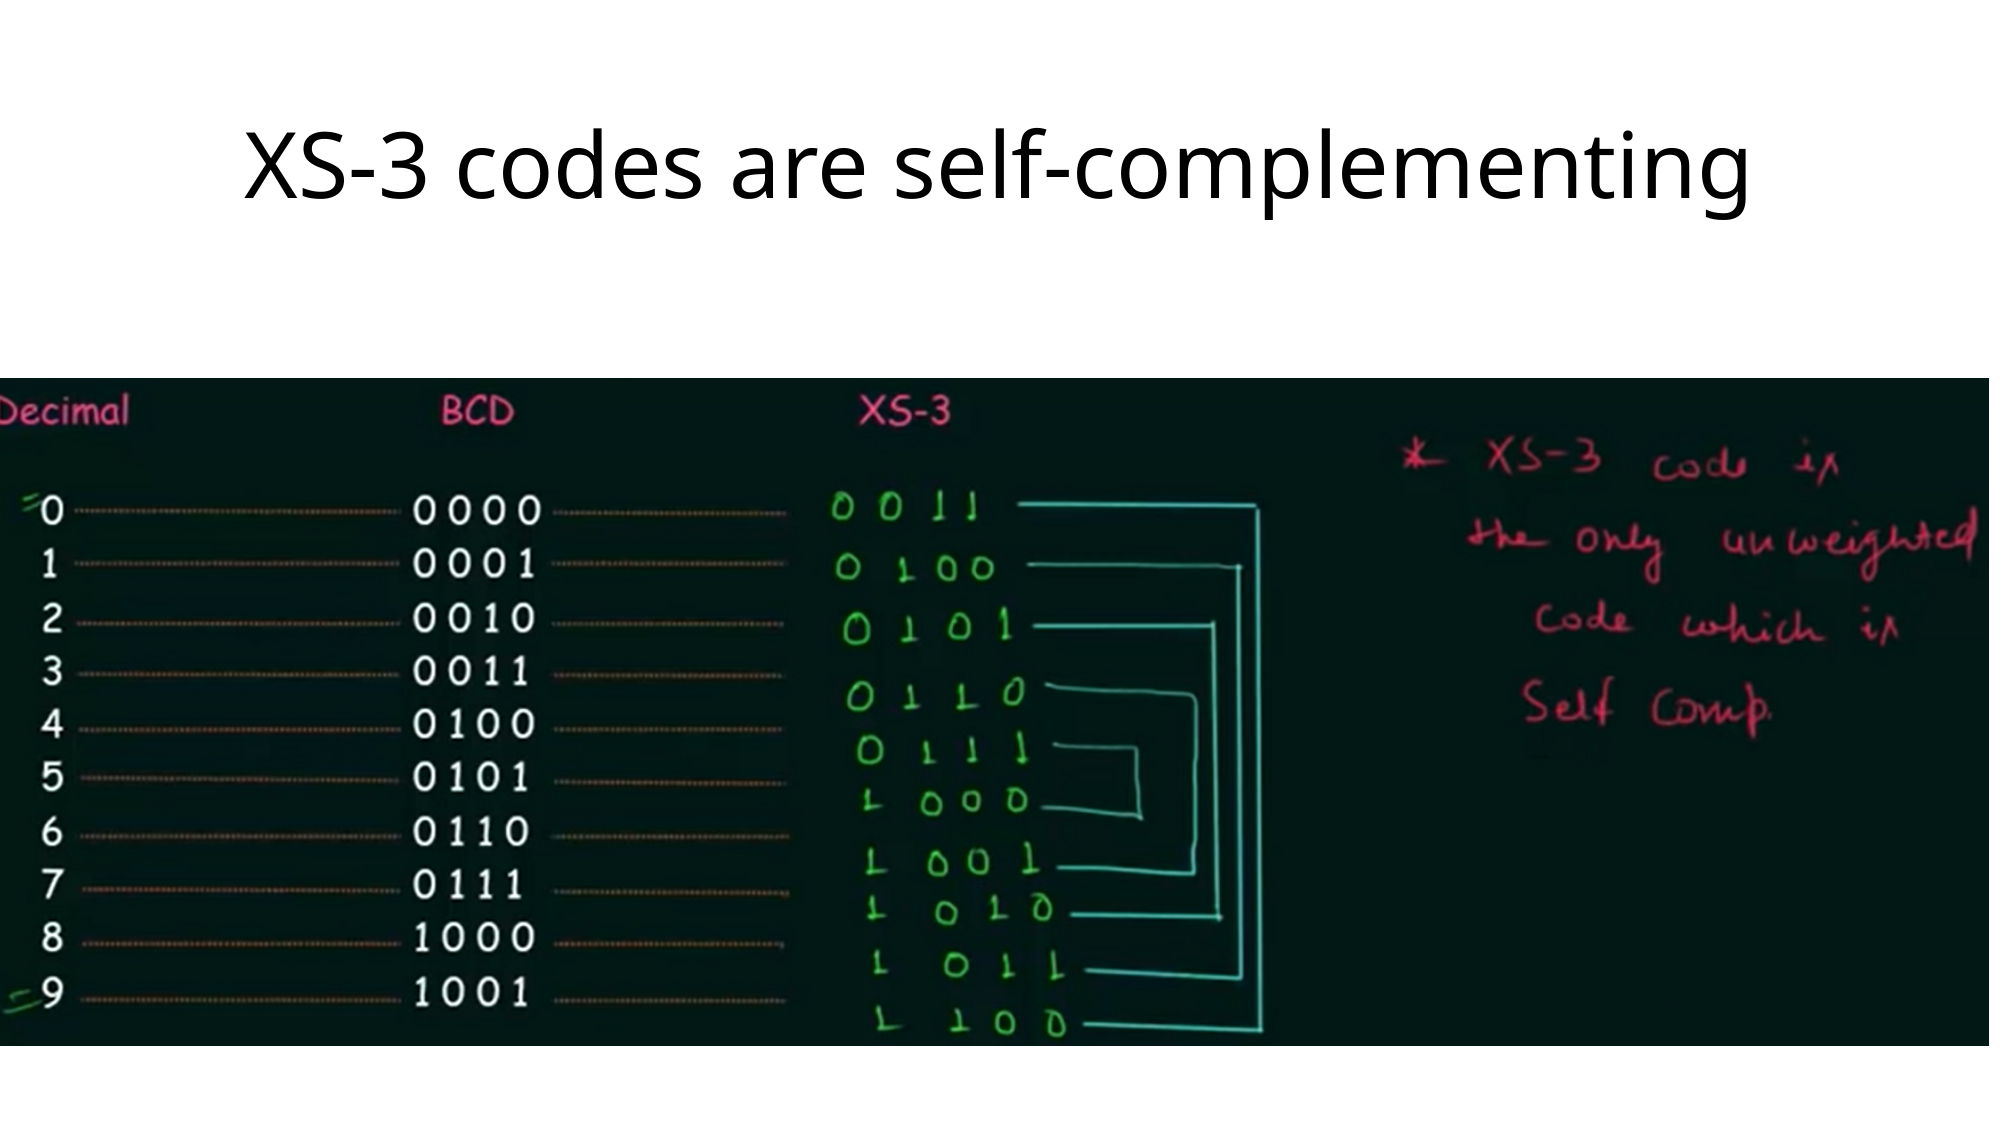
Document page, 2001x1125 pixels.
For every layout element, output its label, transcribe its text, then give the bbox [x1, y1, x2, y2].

picture [0, 378, 1989, 1046]
title XS-3 codes are self-complementing [137, 59, 1863, 278]
